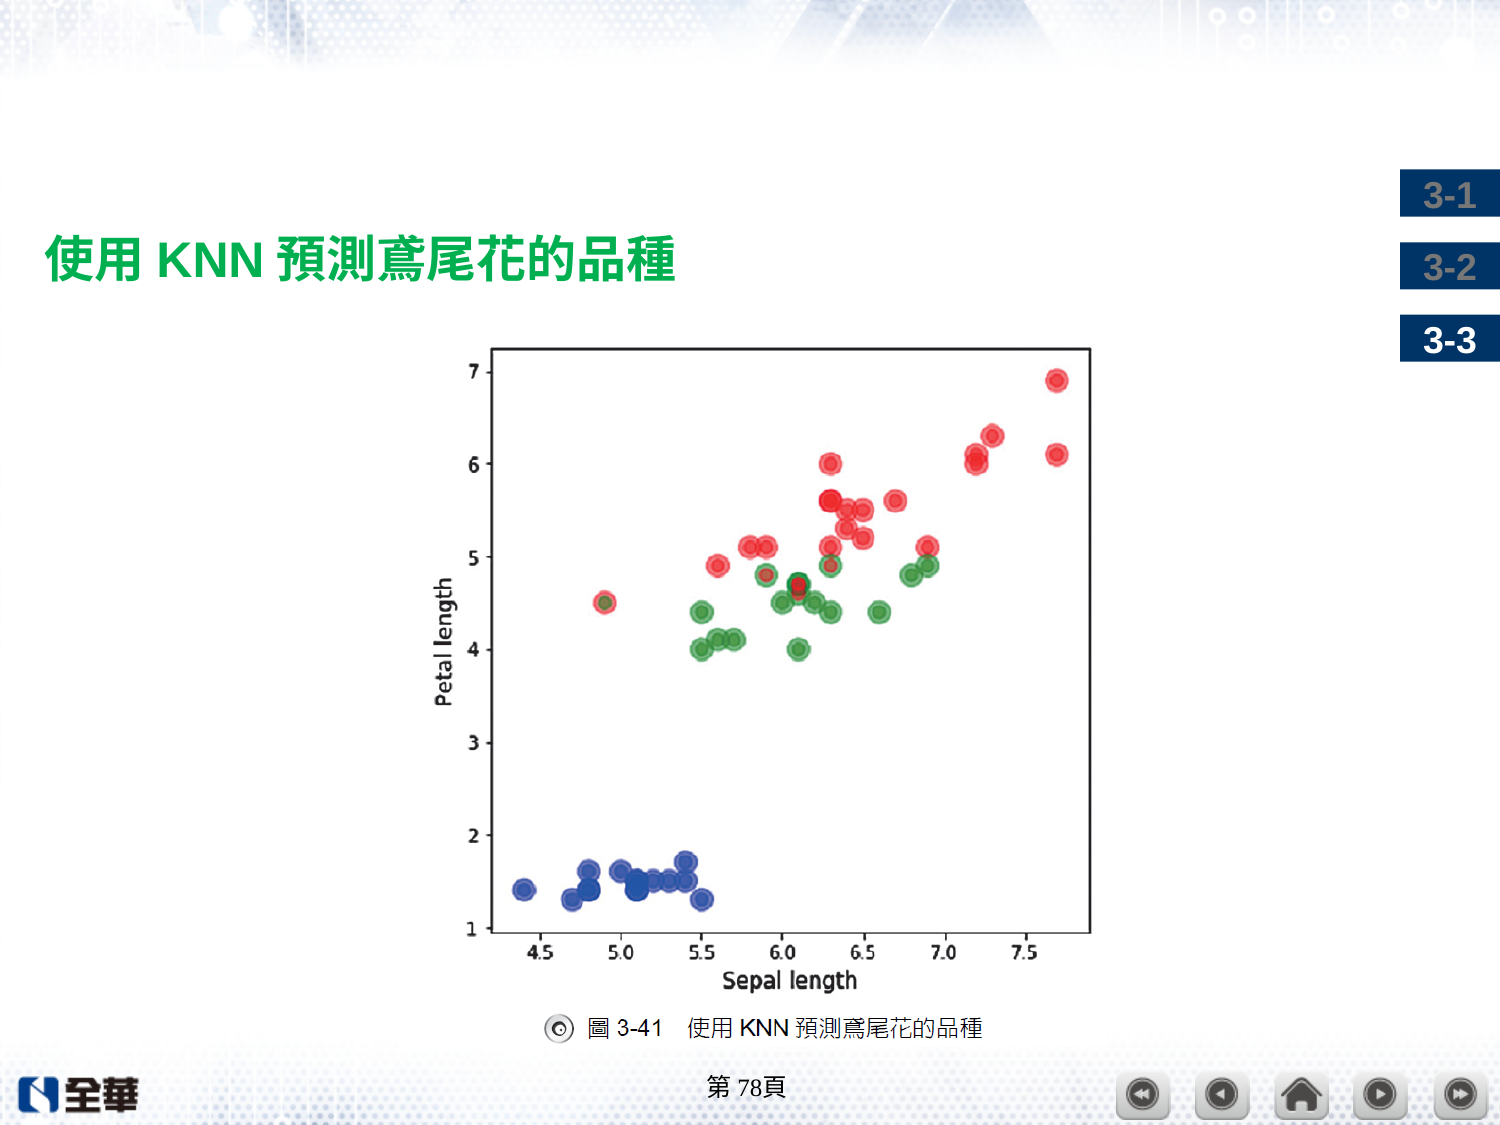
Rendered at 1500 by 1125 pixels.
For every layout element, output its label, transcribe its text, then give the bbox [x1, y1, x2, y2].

list 使用KNN預測鳶尾花的品種 [29, 219, 1386, 1048]
picture [0, 0, 1500, 1125]
